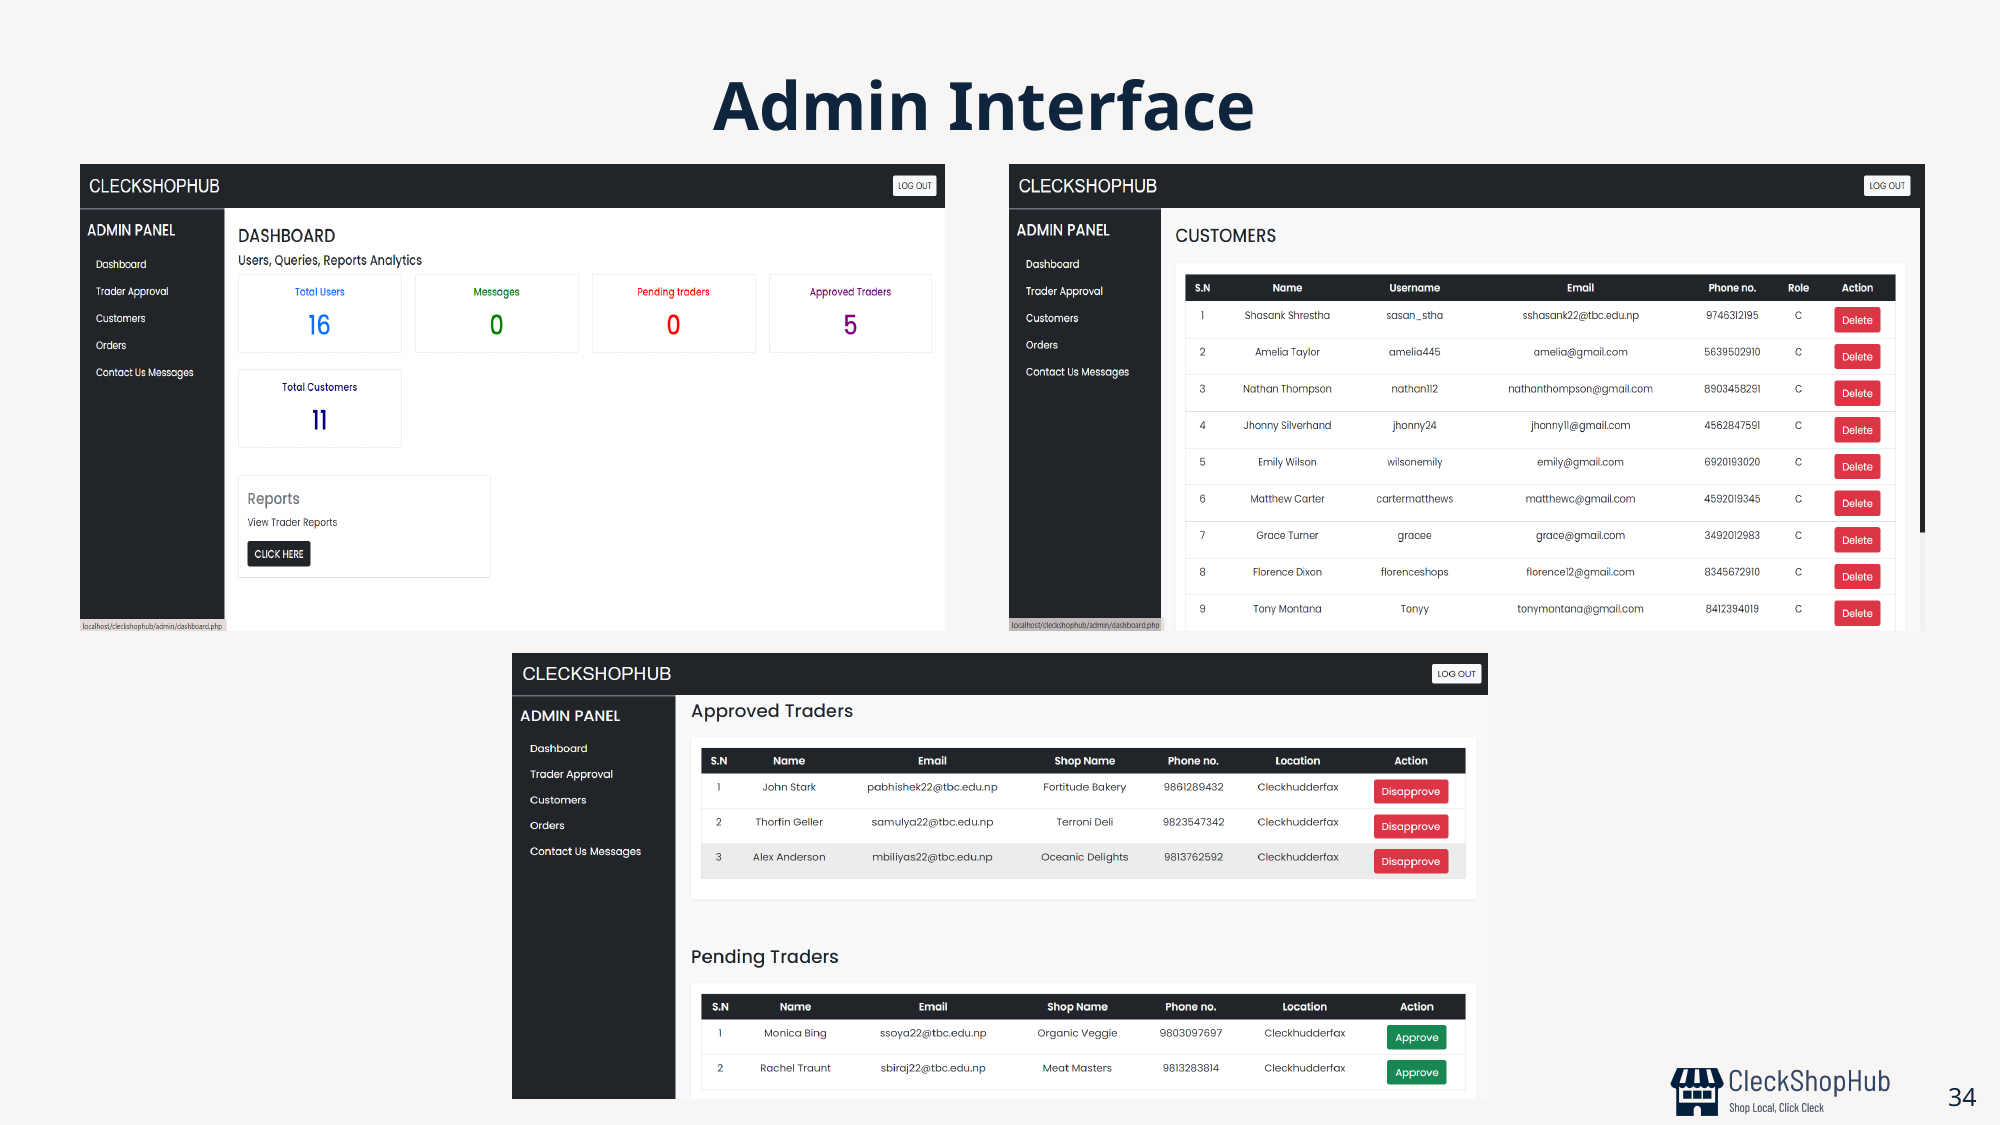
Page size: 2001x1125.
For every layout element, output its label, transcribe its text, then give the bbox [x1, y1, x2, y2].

picture [80, 164, 945, 631]
slide_number 34 [1924, 1068, 2000, 1125]
picture [1670, 1068, 1890, 1116]
picture [1008, 164, 1925, 631]
picture [512, 653, 1488, 1099]
title Admin Interface [698, 0, 1538, 218]
